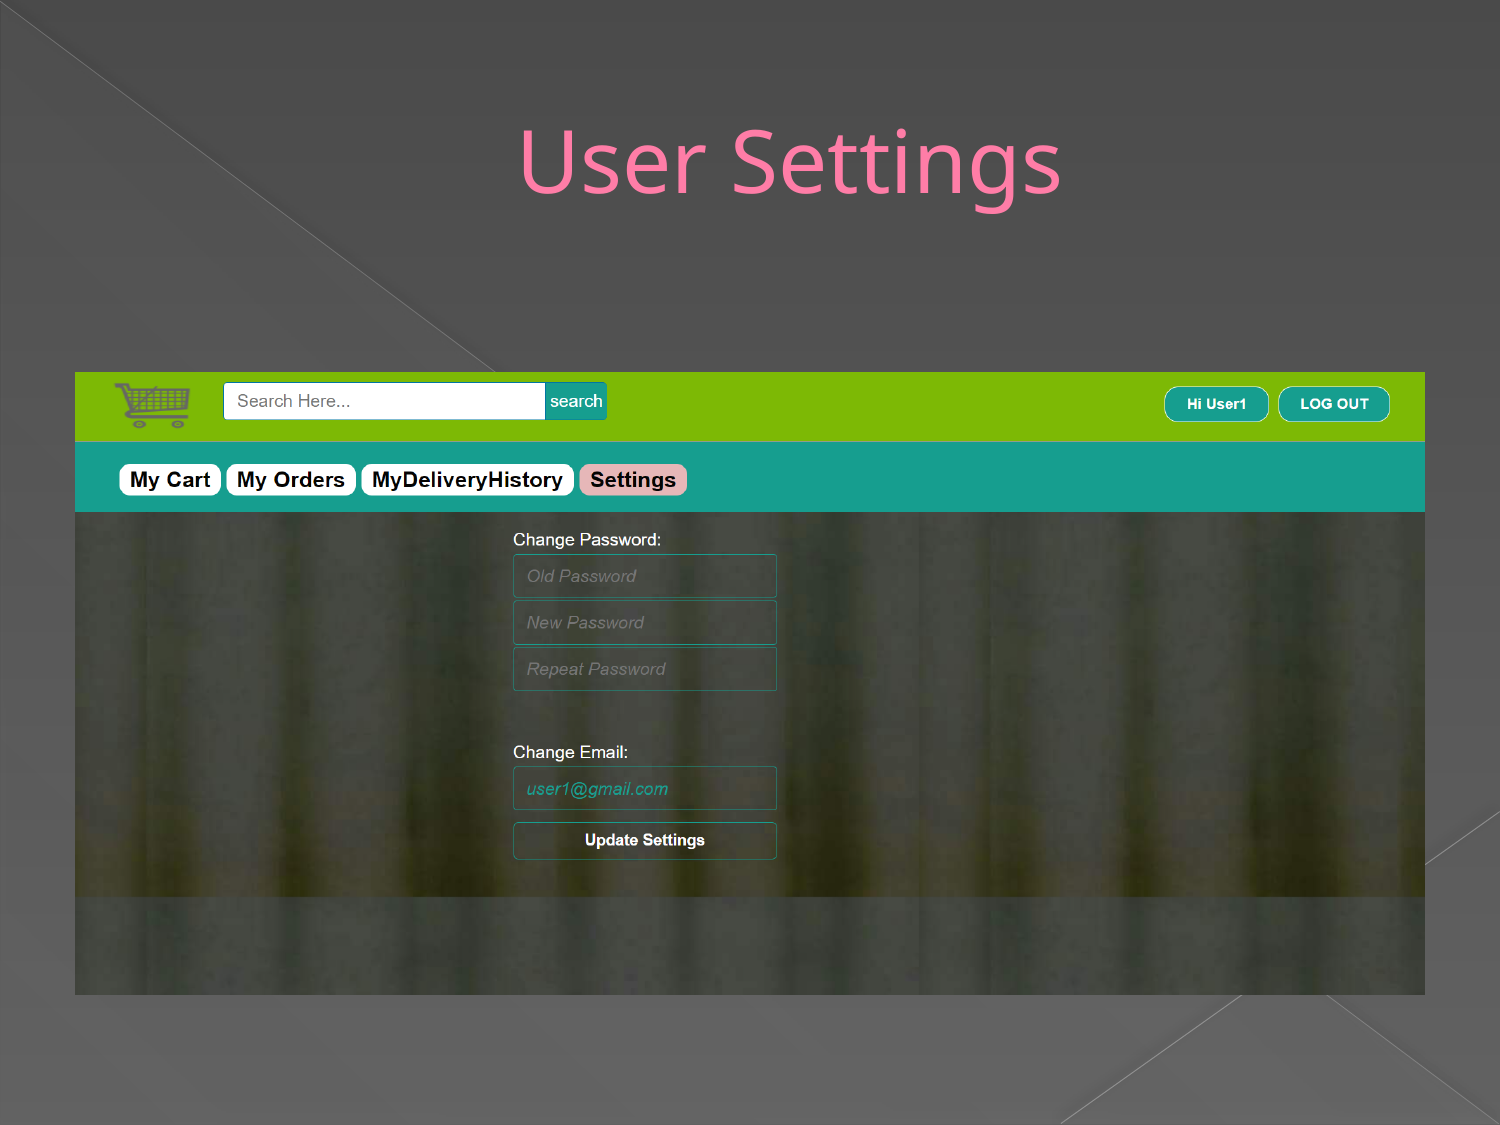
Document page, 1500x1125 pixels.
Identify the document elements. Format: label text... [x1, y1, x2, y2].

title User Settings [75, 43, 1425, 274]
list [74, 372, 1426, 996]
